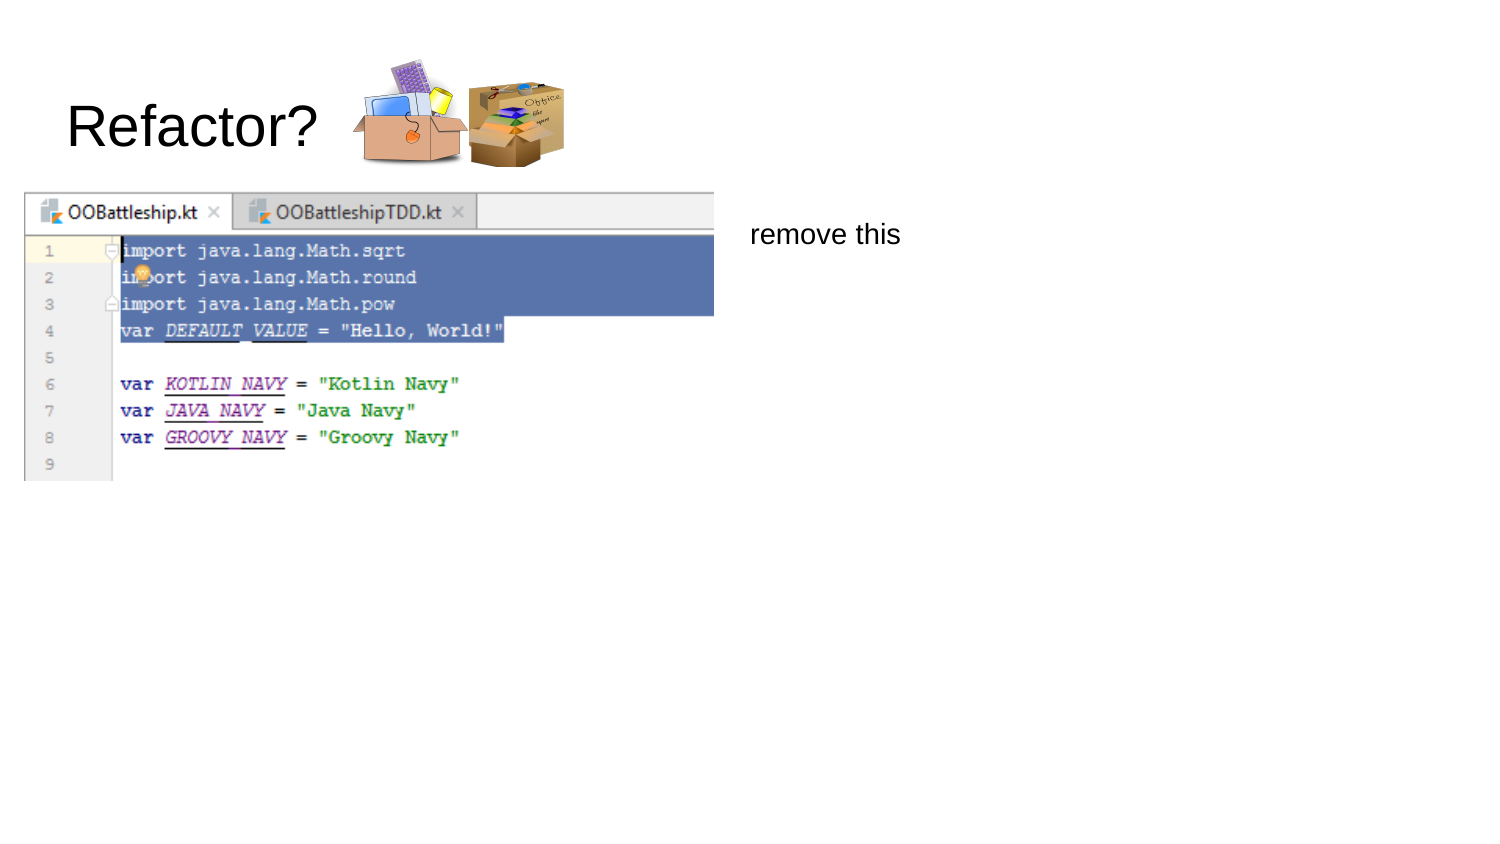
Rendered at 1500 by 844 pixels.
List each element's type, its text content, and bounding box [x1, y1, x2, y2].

text_box Refactor? [473, 72, 1449, 167]
text_box remove this [734, 200, 1500, 327]
picture [353, 59, 571, 168]
picture [24, 191, 715, 482]
text_box Refactor? [51, 72, 348, 167]
